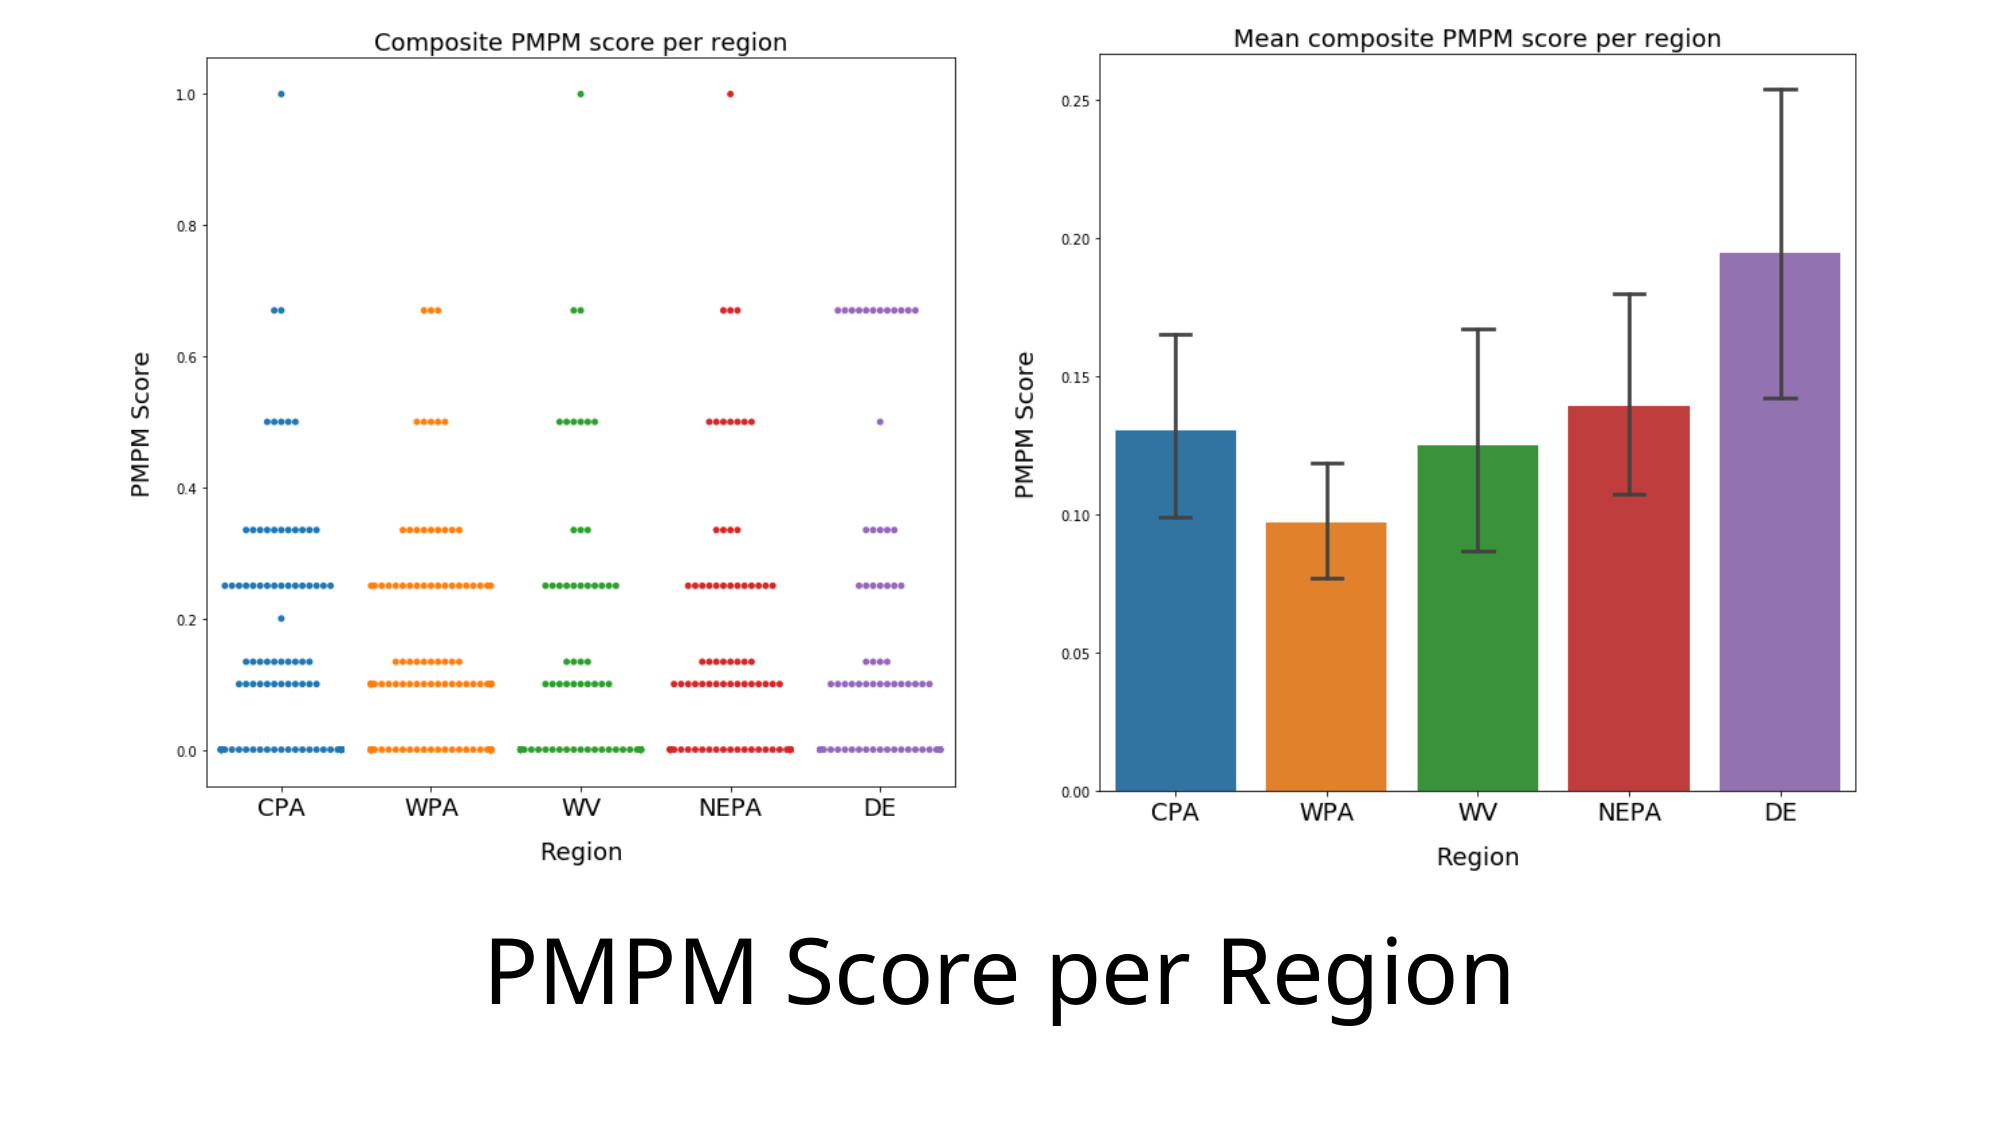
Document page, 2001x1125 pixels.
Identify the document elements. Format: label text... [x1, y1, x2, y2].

picture [1006, 19, 1877, 879]
picture [122, 19, 994, 879]
title PMPM Score per Region [137, 907, 1863, 1043]
